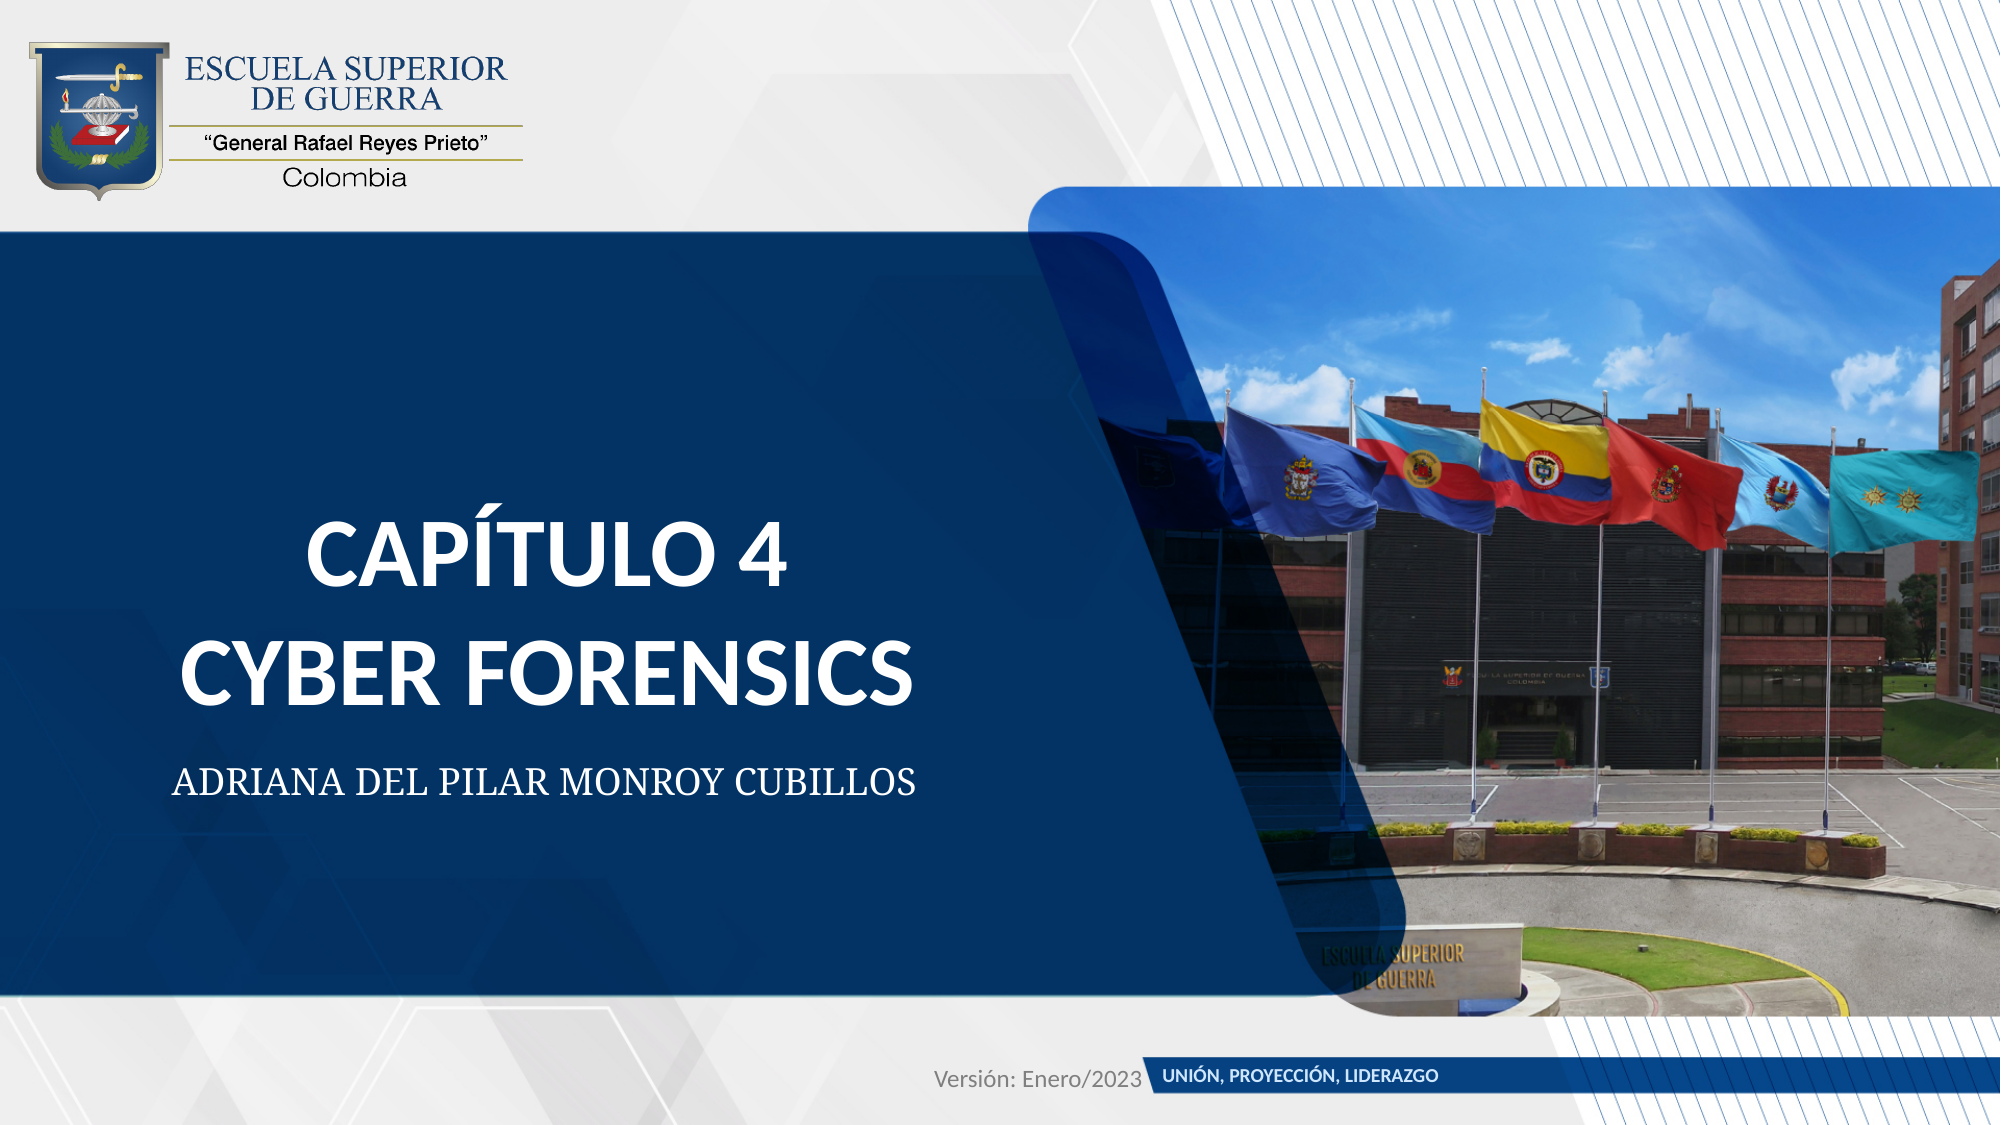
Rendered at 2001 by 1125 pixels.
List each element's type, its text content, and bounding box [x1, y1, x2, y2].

text_box ADRIANA DEL PILAR MONROY CUBILLOS [52, 733, 954, 827]
picture [0, 0, 2000, 1125]
title CAPÍTULO 4 CYBER FORENSICS [16, 478, 1080, 734]
